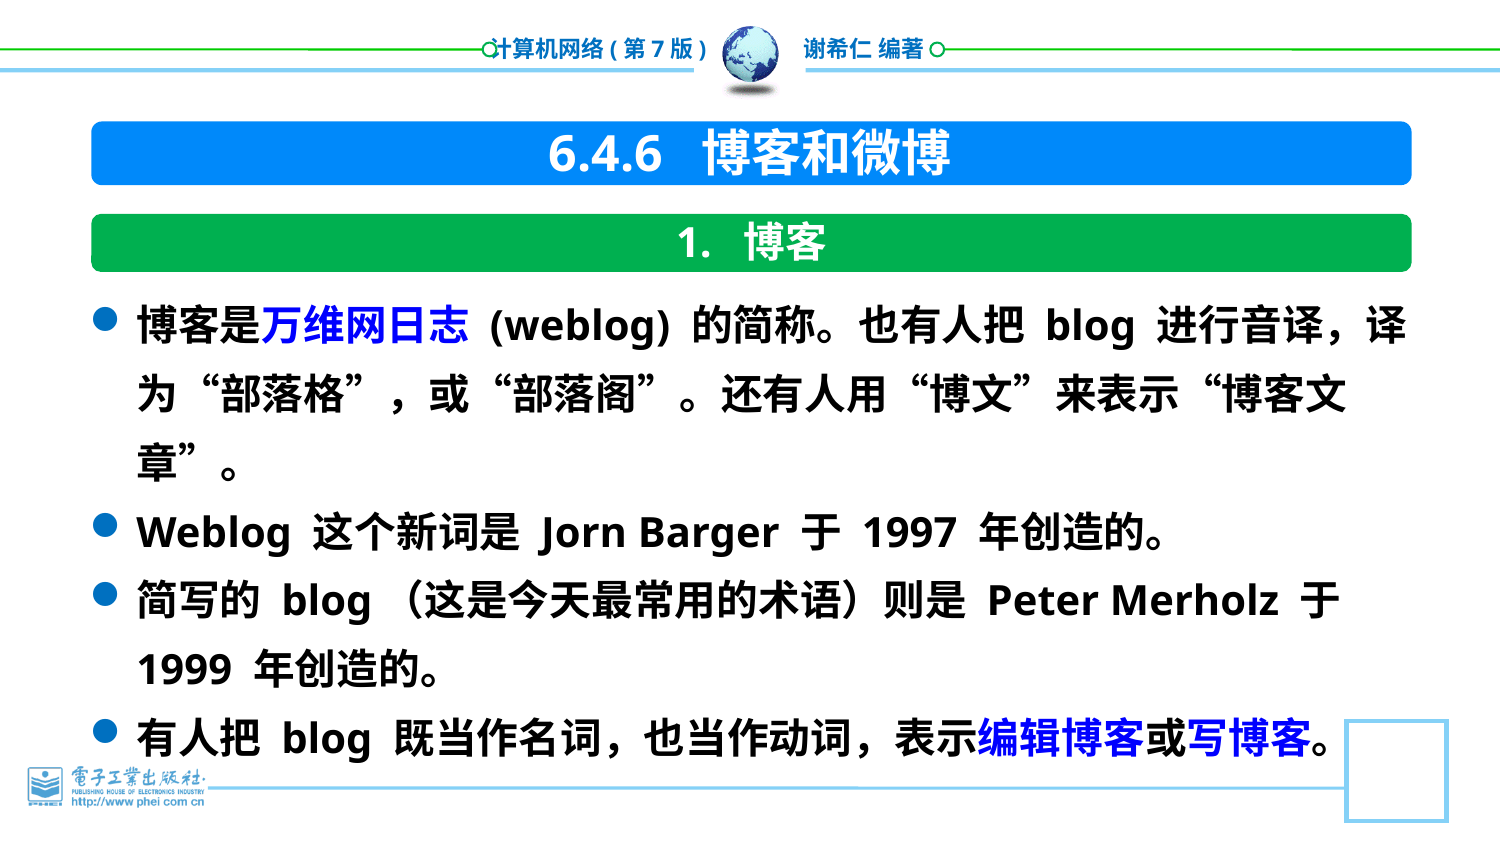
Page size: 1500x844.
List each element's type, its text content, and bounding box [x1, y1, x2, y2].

text_box [91, 121, 534, 186]
text_box [966, 121, 1412, 186]
text_box 1. 博客 [661, 208, 842, 273]
text_box 6.4.6 博客和微博 [534, 114, 966, 190]
text_box [842, 213, 1412, 272]
picture [720, 24, 780, 100]
text_box 博客是万维网日志 (weblog) 的简称。也有人把 blog 进行音译，译为“部落格”，或“部落阁”。还有人用“博文”来表示“博客文章”。 Weblog 这个新词是 Jorn Barger 于 1997 年创造的。 简写的 blog（这是今天最常用的术语）则是 Peter Merholz 于 1999 年创造的。 有人把 blog 既当作名词，也当作动词，表示编辑博客或写博客。 [74, 273, 1446, 769]
picture [23, 764, 208, 809]
text_box [91, 213, 661, 272]
